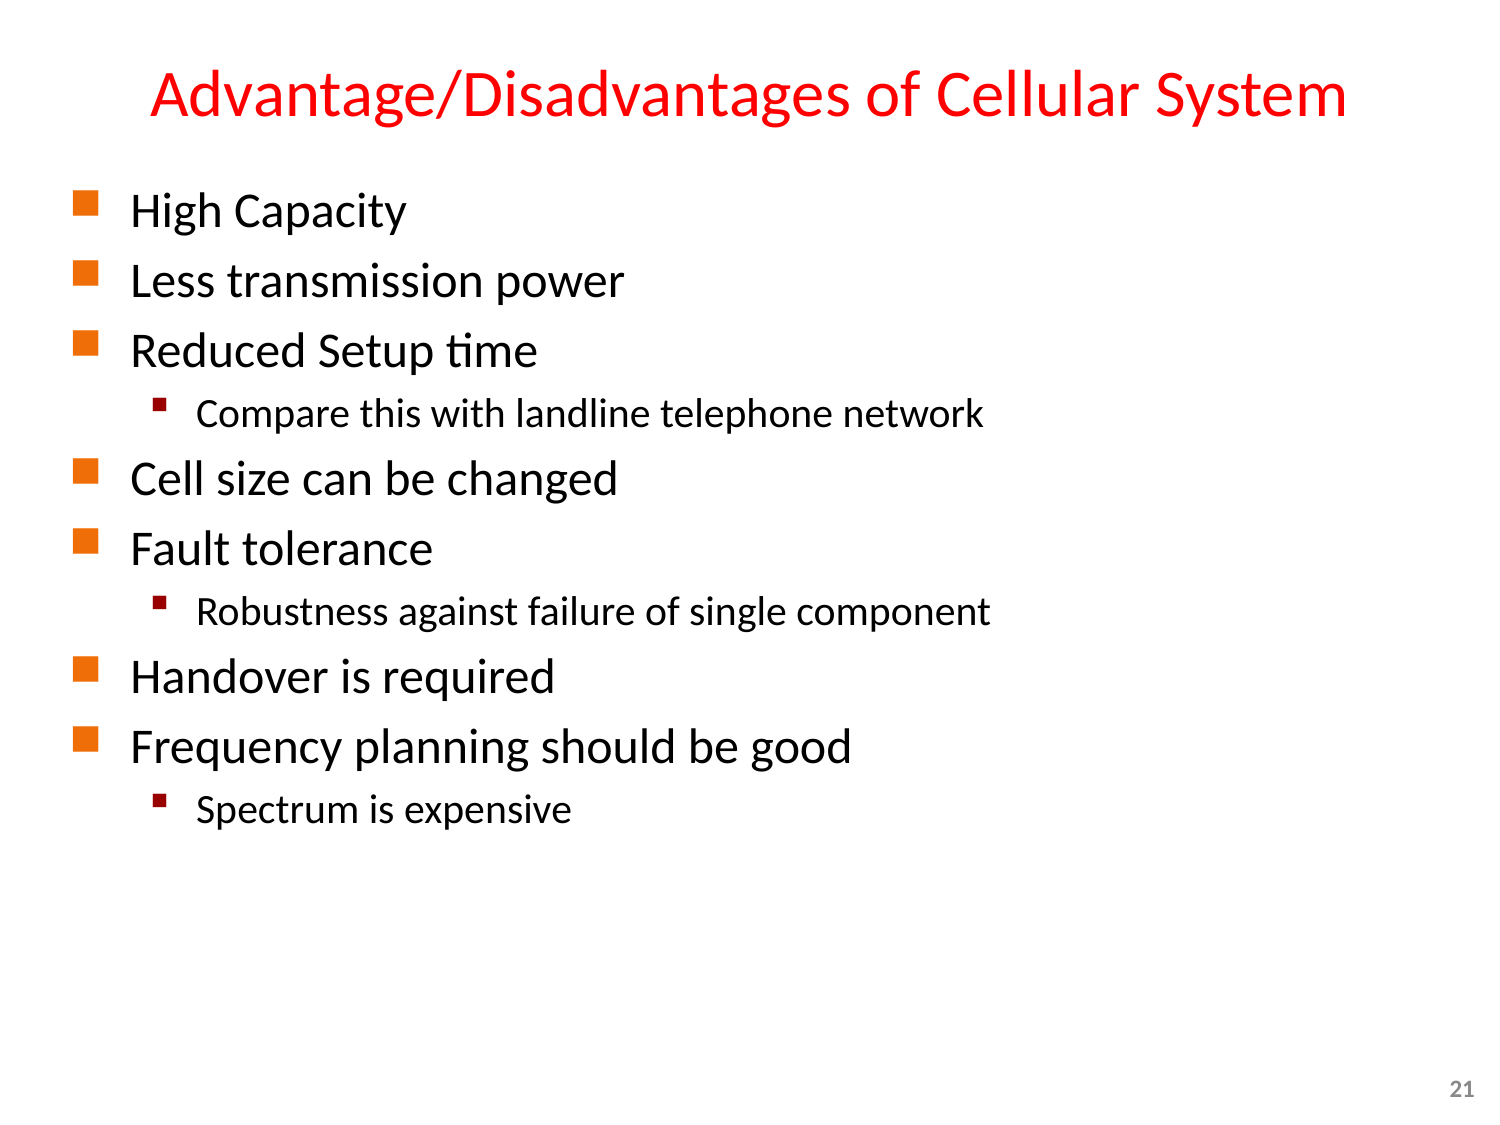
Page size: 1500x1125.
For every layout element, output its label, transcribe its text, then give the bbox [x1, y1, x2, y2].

list High Capacity Less transmission power Reduced Setup time Compare this with landline telephone network Cell size can be changed Fault tolerance Robustness against failure of single component Handover is required Frequency planning should be good Spectrum is expensive [59, 169, 1435, 1044]
title Advantage/Disadvantages of Cellular System [59, 31, 1441, 149]
